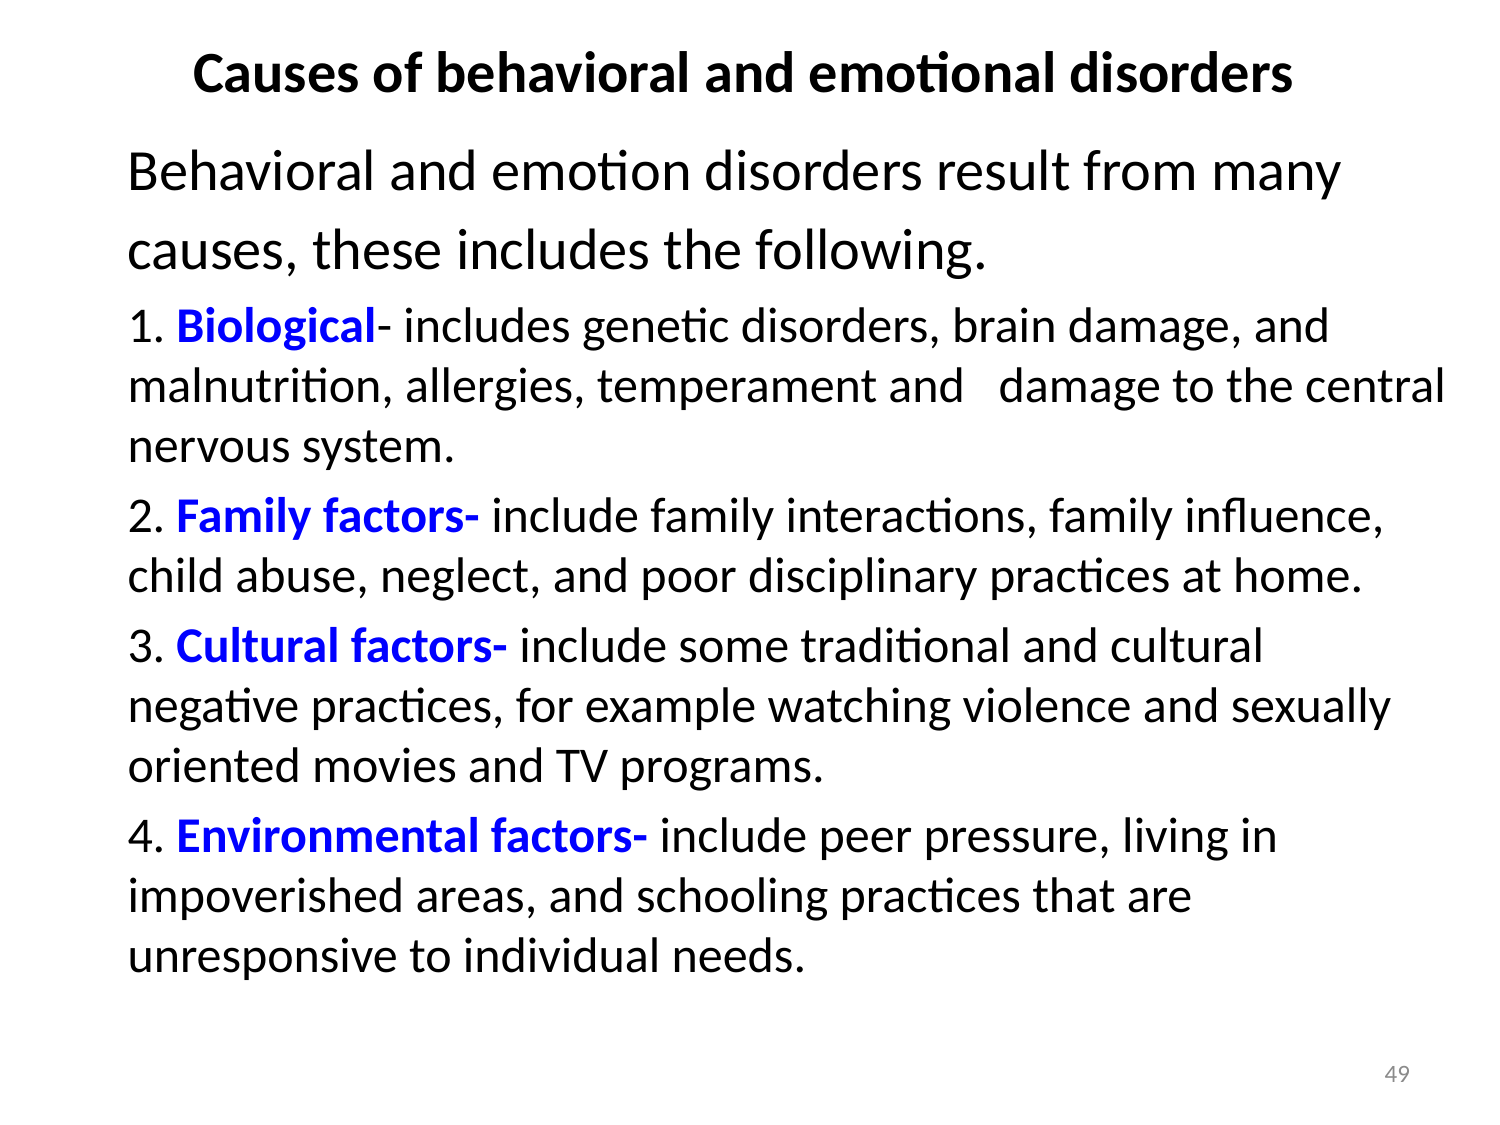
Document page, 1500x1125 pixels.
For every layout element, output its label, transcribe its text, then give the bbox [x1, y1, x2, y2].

title Causes of behavioral and emotional disorders [112, 0, 1388, 125]
slide_number 49 [1074, 1042, 1425, 1103]
list Behavioral and emotion disorders result from many causes, these includes the following. 1. Biological- includes genetic disorders, brain damage, and malnutrition, allergies, temperament and damage to the central nervous system. 2. Family factors- include family interactions, family influence, child abuse, neglect, and poor disciplinary practices at home. 3. Cultural factors- include some traditional and cultural negative practices, for example watching violence and sexually oriented movies and TV programs. 4. Environmental factors- include peer pressure, living in impoverished areas, and schooling practices that are unresponsive to individual needs. [112, 125, 1463, 1125]
